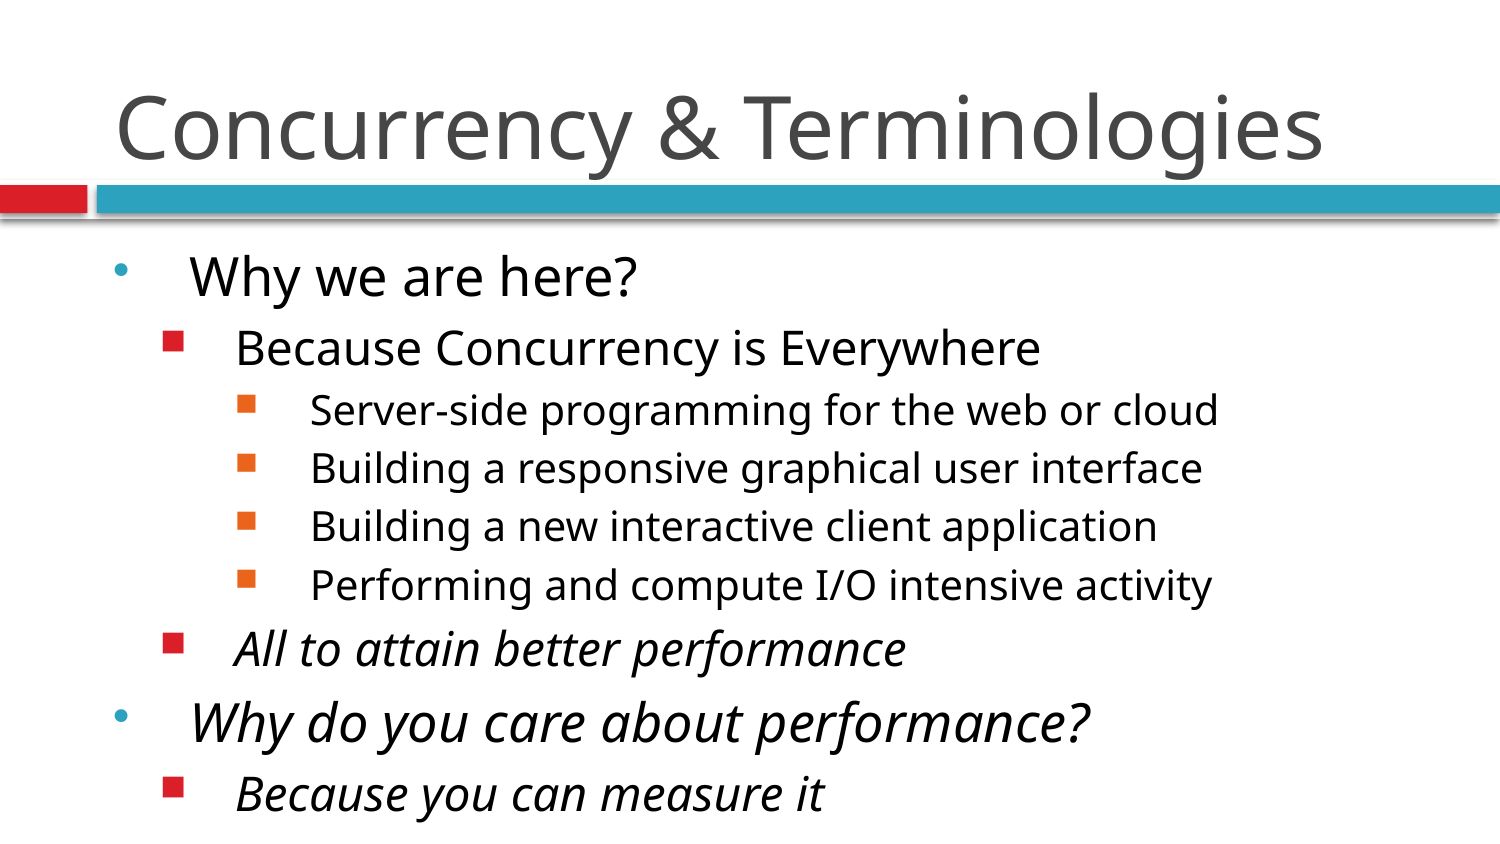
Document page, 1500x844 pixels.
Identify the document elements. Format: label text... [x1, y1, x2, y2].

list Why we are here? Because Concurrency is Everywhere Server-side programming for the web or cloud Building a responsive graphical user interface Building a new interactive client application Performing and compute I/O intensive activity All to attain better performance Why do you care about performance? Because you can measure it [99, 234, 1425, 844]
title Concurrency & Terminologies [99, 19, 1438, 185]
